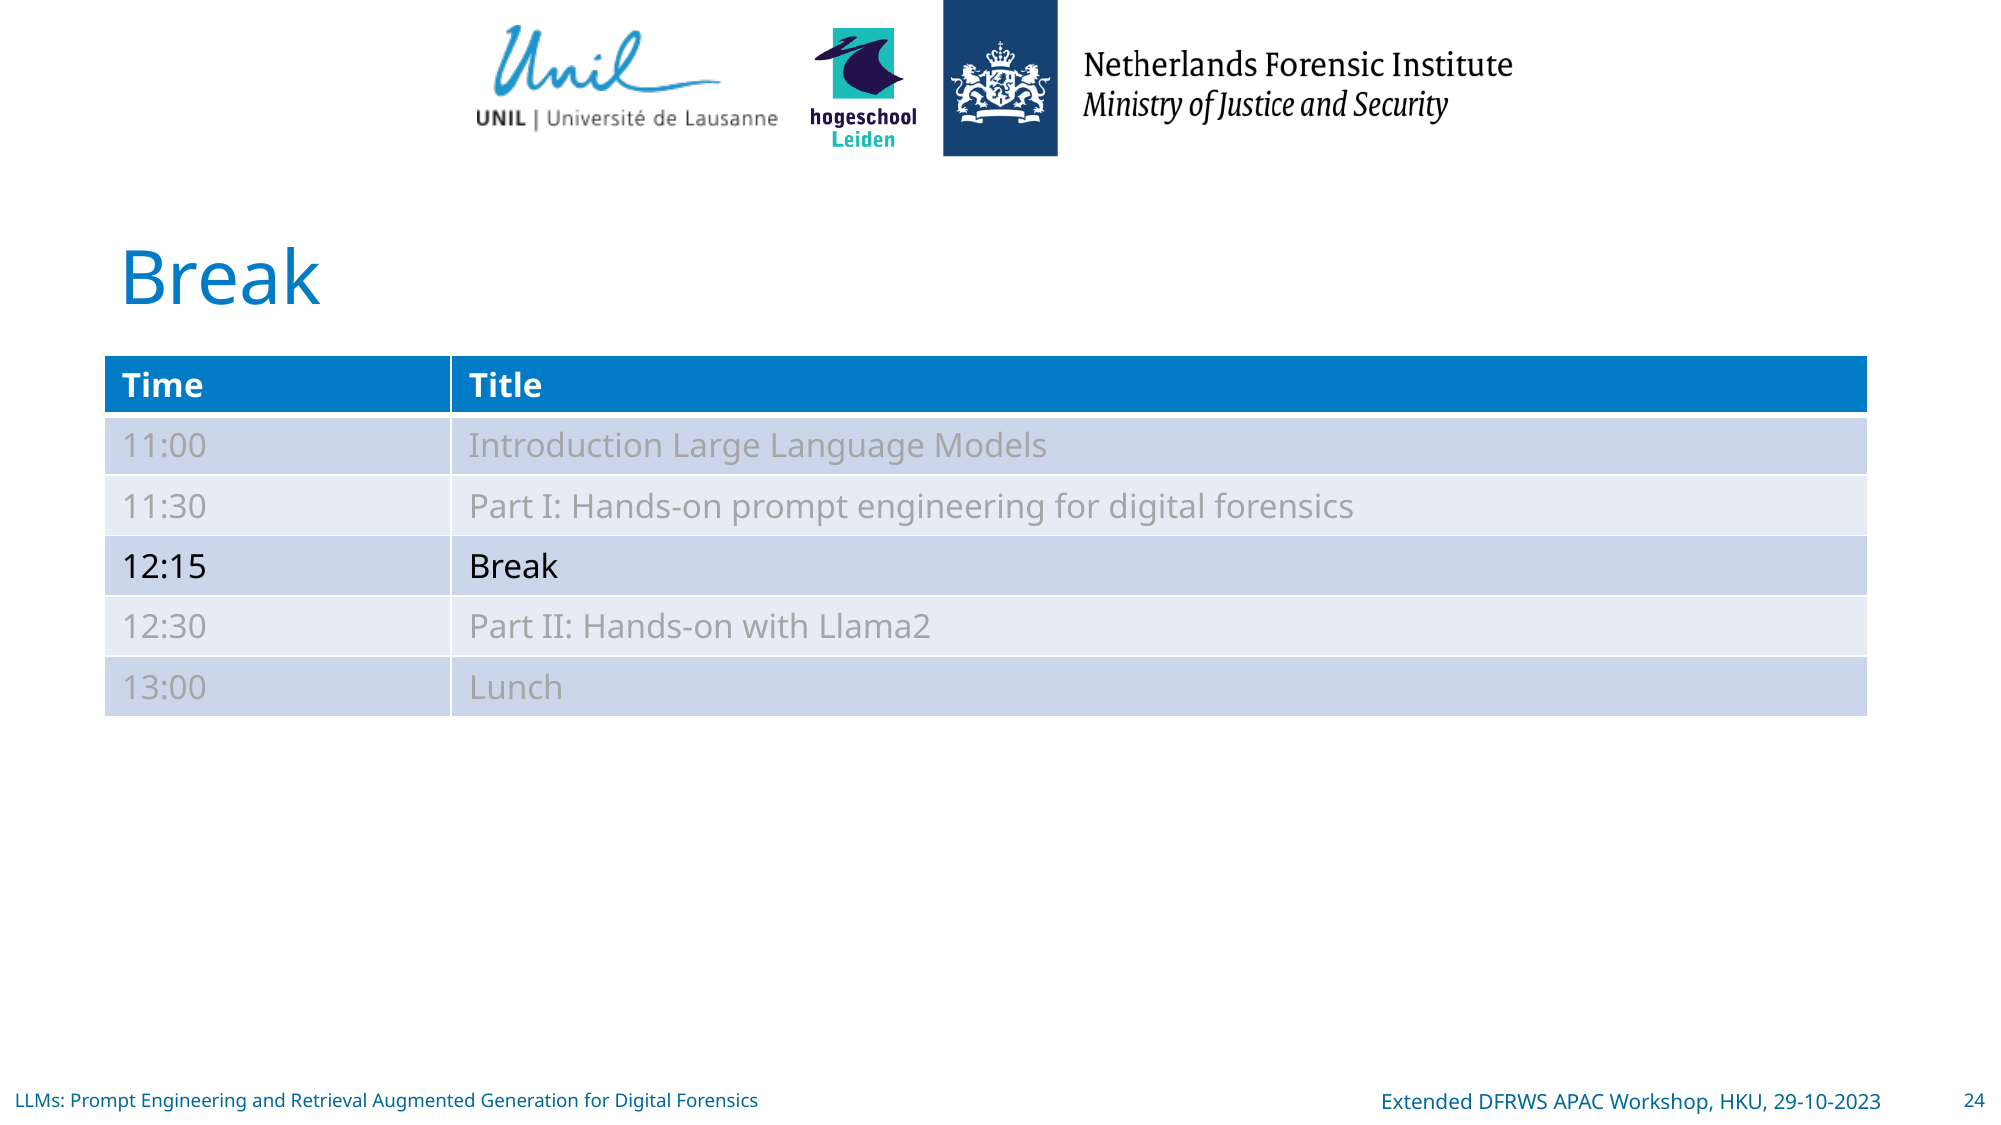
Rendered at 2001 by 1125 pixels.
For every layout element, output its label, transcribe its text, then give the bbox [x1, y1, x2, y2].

table_cell 13:00 [105, 657, 450, 716]
table_header Title [452, 356, 1867, 412]
table_cell Lunch [452, 657, 1867, 716]
table_cell Part II: Hands-on with Llama2 [452, 597, 1867, 655]
title Break [104, 172, 1897, 329]
table_cell Part I: Hands-on prompt engineering for digital forensics [452, 476, 1867, 535]
table_header Time [105, 356, 450, 412]
table_cell 12:30 [105, 597, 450, 655]
table_cell 11:30 [105, 476, 450, 535]
table_cell 12:15 [105, 536, 450, 595]
table_cell Break [452, 536, 1867, 595]
slide_number 24 [1896, 1081, 2000, 1125]
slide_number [1172, 1081, 1896, 1125]
table_cell 11:00 [105, 418, 450, 474]
footer LLMs: Prompt Engineering and Retrieval Augmented Generation for Digital Forensics [0, 1081, 1067, 1125]
table_cell Introduction Large Language Models [452, 418, 1867, 474]
picture [0, 0, 2001, 228]
